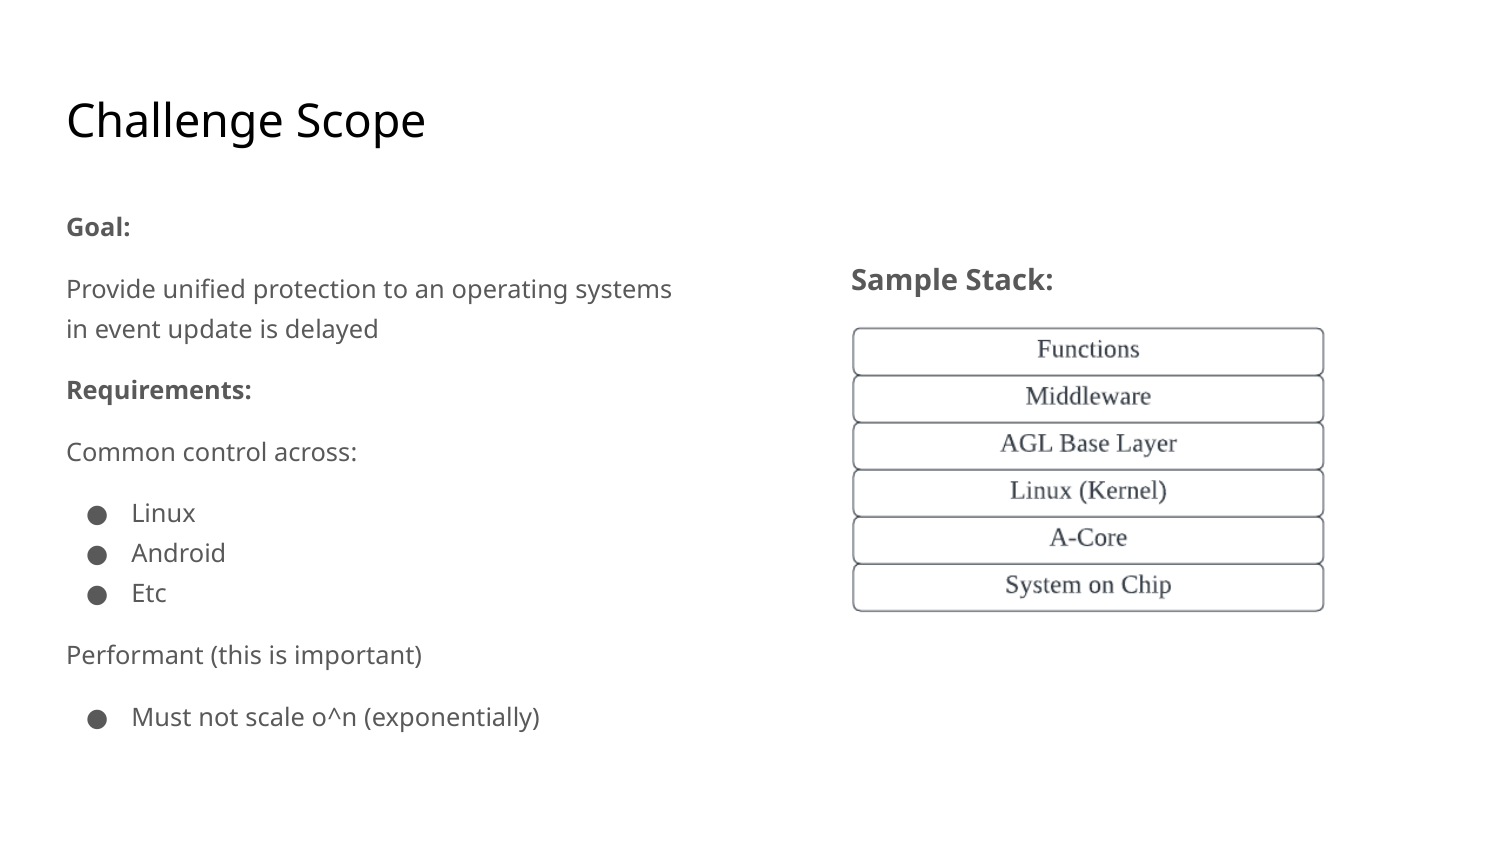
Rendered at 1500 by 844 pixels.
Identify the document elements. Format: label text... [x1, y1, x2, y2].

title Challenge Scope [51, 72, 1449, 167]
picture [803, 287, 1373, 651]
list Goal: Provide unified protection to an operating systems in event update is delayed Requirements: Common control across: Linux Android Etc Performant (this is important) Must not scale o^n (exponentially) [51, 189, 708, 750]
text_box Sample Stack: [835, 246, 1354, 286]
